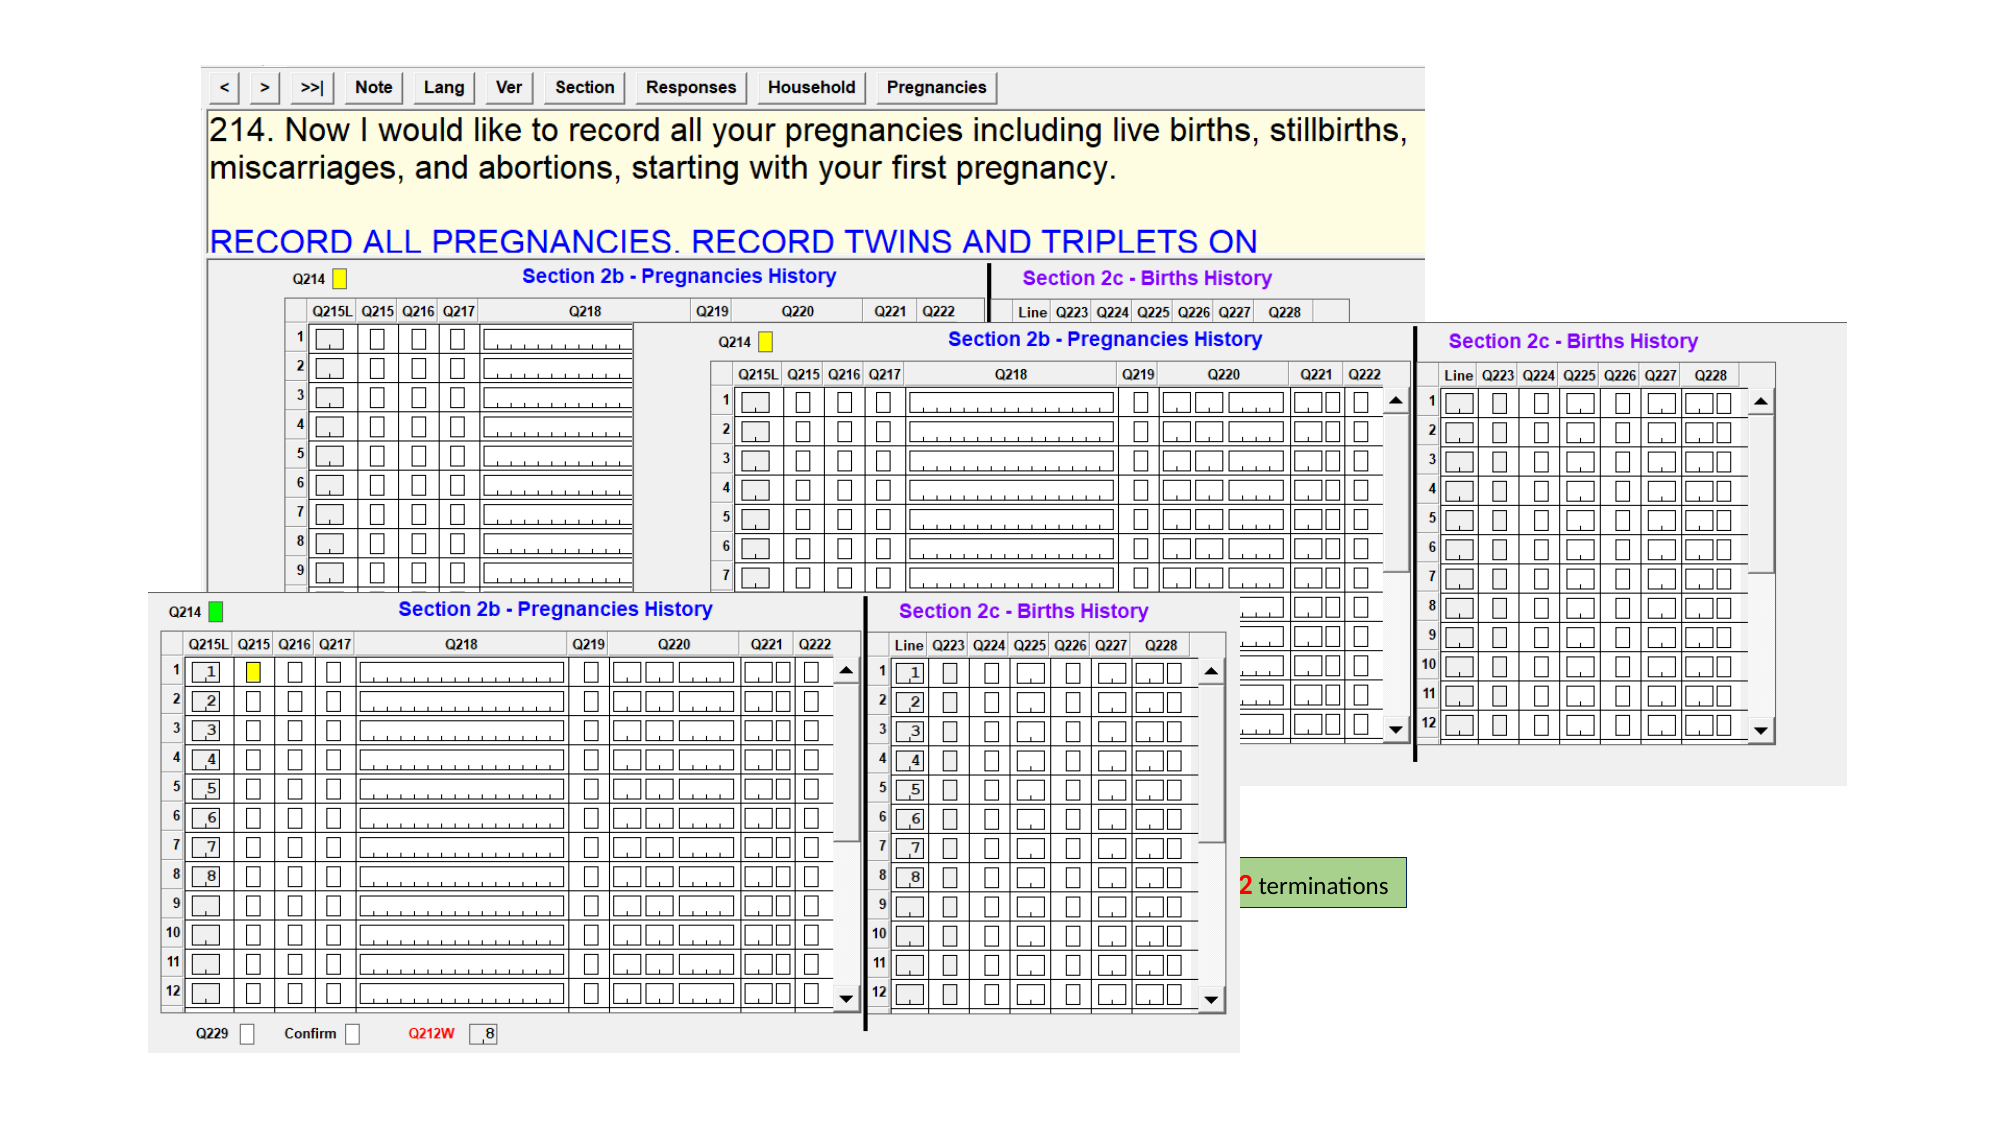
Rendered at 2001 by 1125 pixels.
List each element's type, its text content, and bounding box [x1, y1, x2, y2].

text_box 2 terminations [1240, 857, 1407, 908]
picture [148, 65, 1847, 1053]
